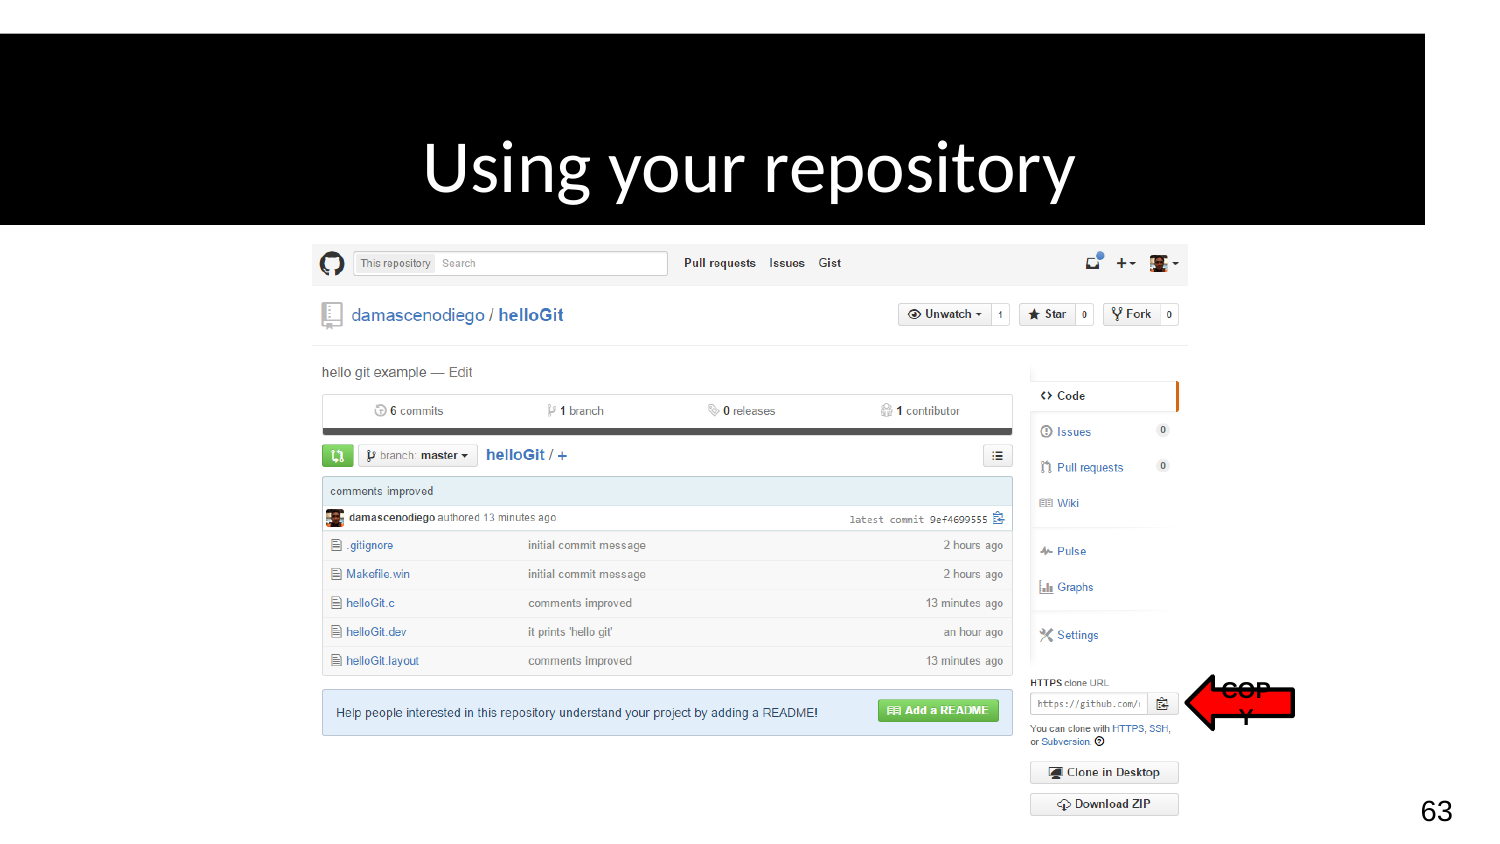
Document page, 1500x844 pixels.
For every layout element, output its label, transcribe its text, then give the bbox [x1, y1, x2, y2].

title Using your repository [75, 33, 1425, 223]
text_box COPY [1193, 676, 1293, 730]
picture [312, 244, 1188, 832]
